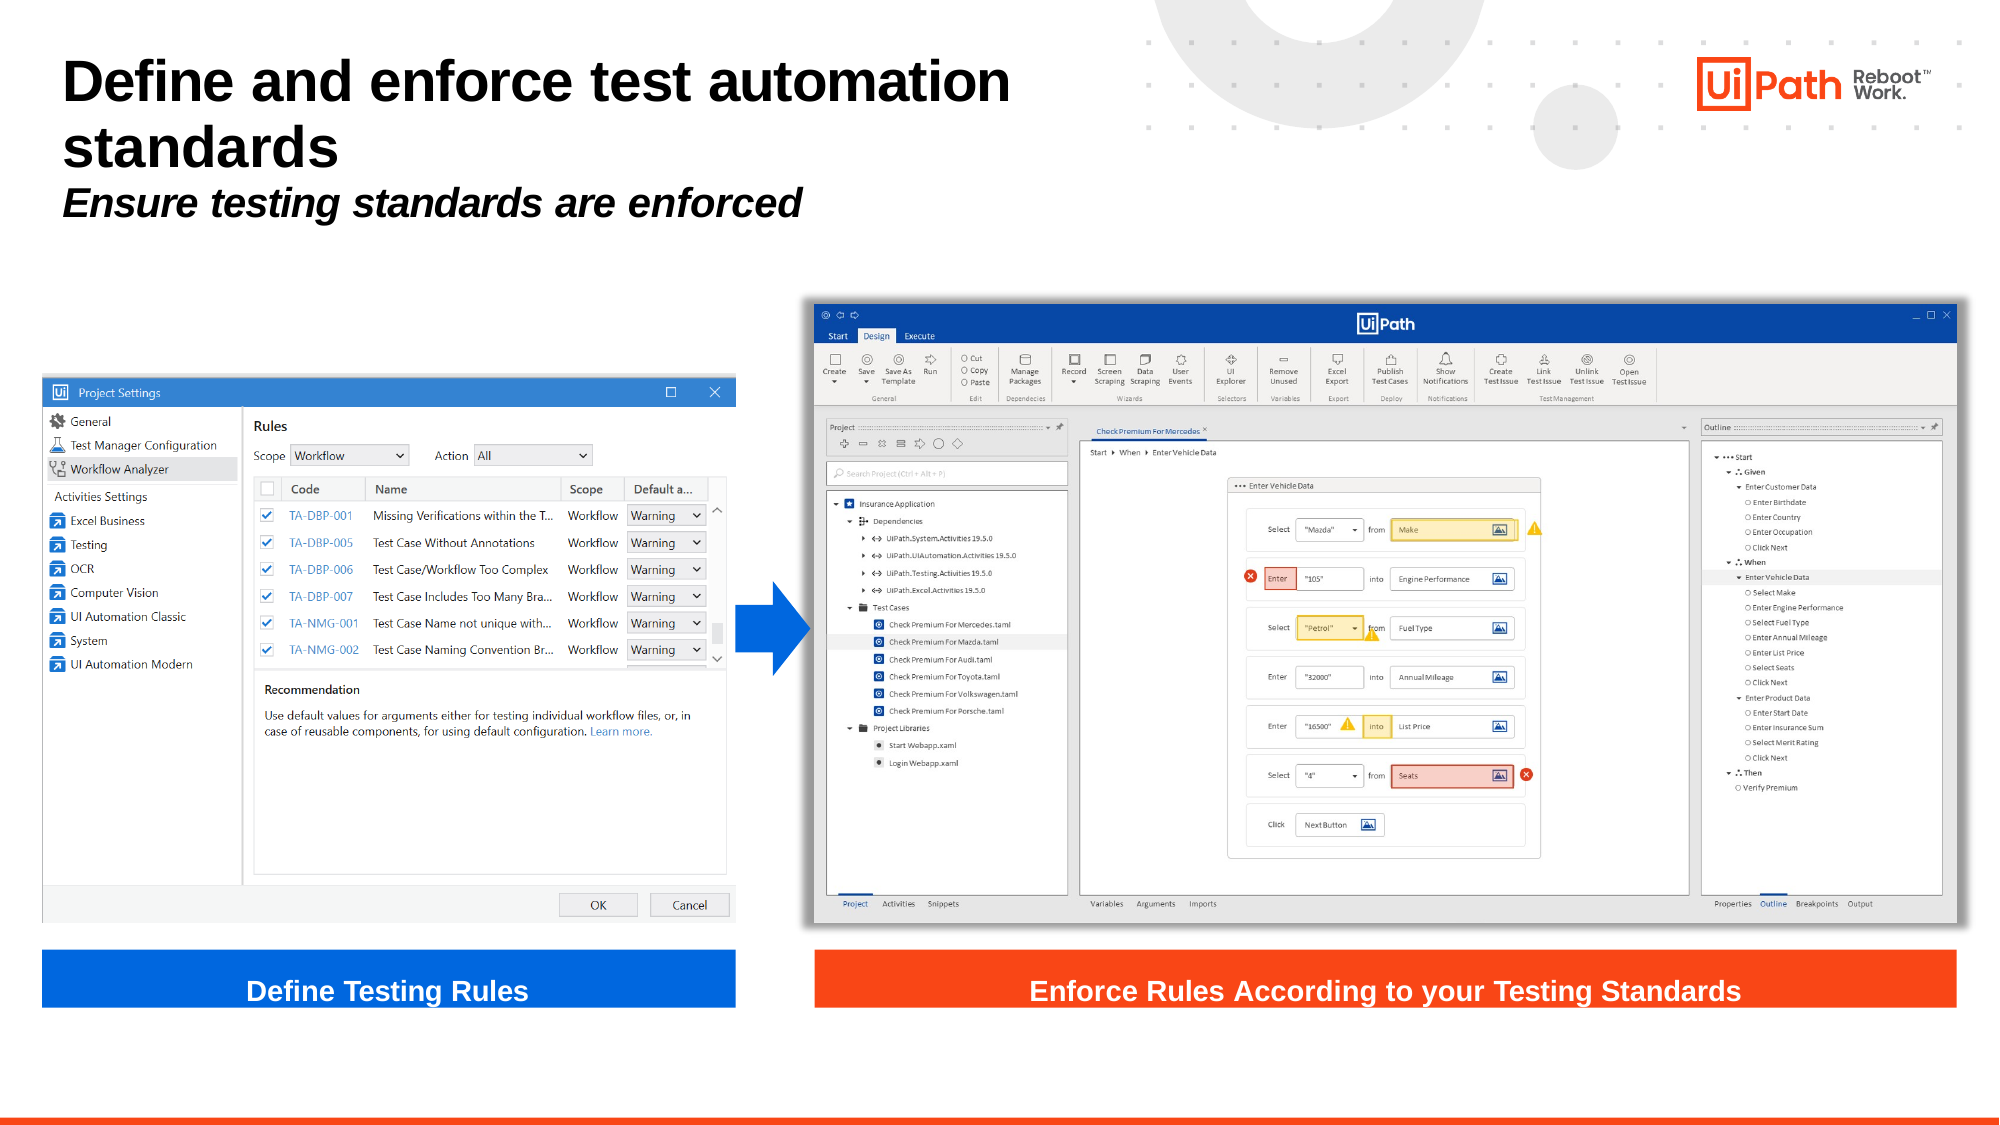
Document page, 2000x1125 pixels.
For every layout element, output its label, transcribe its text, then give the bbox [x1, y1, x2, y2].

text_box Define Testing Rules [42, 949, 736, 1008]
text_box Enforce Rules According to your Testing Standards [814, 949, 1957, 1008]
picture [1697, 57, 1931, 111]
title Define and enforce test automation standards Ensure testing standards are enforced [60, 44, 1293, 235]
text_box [41, 290, 1976, 938]
